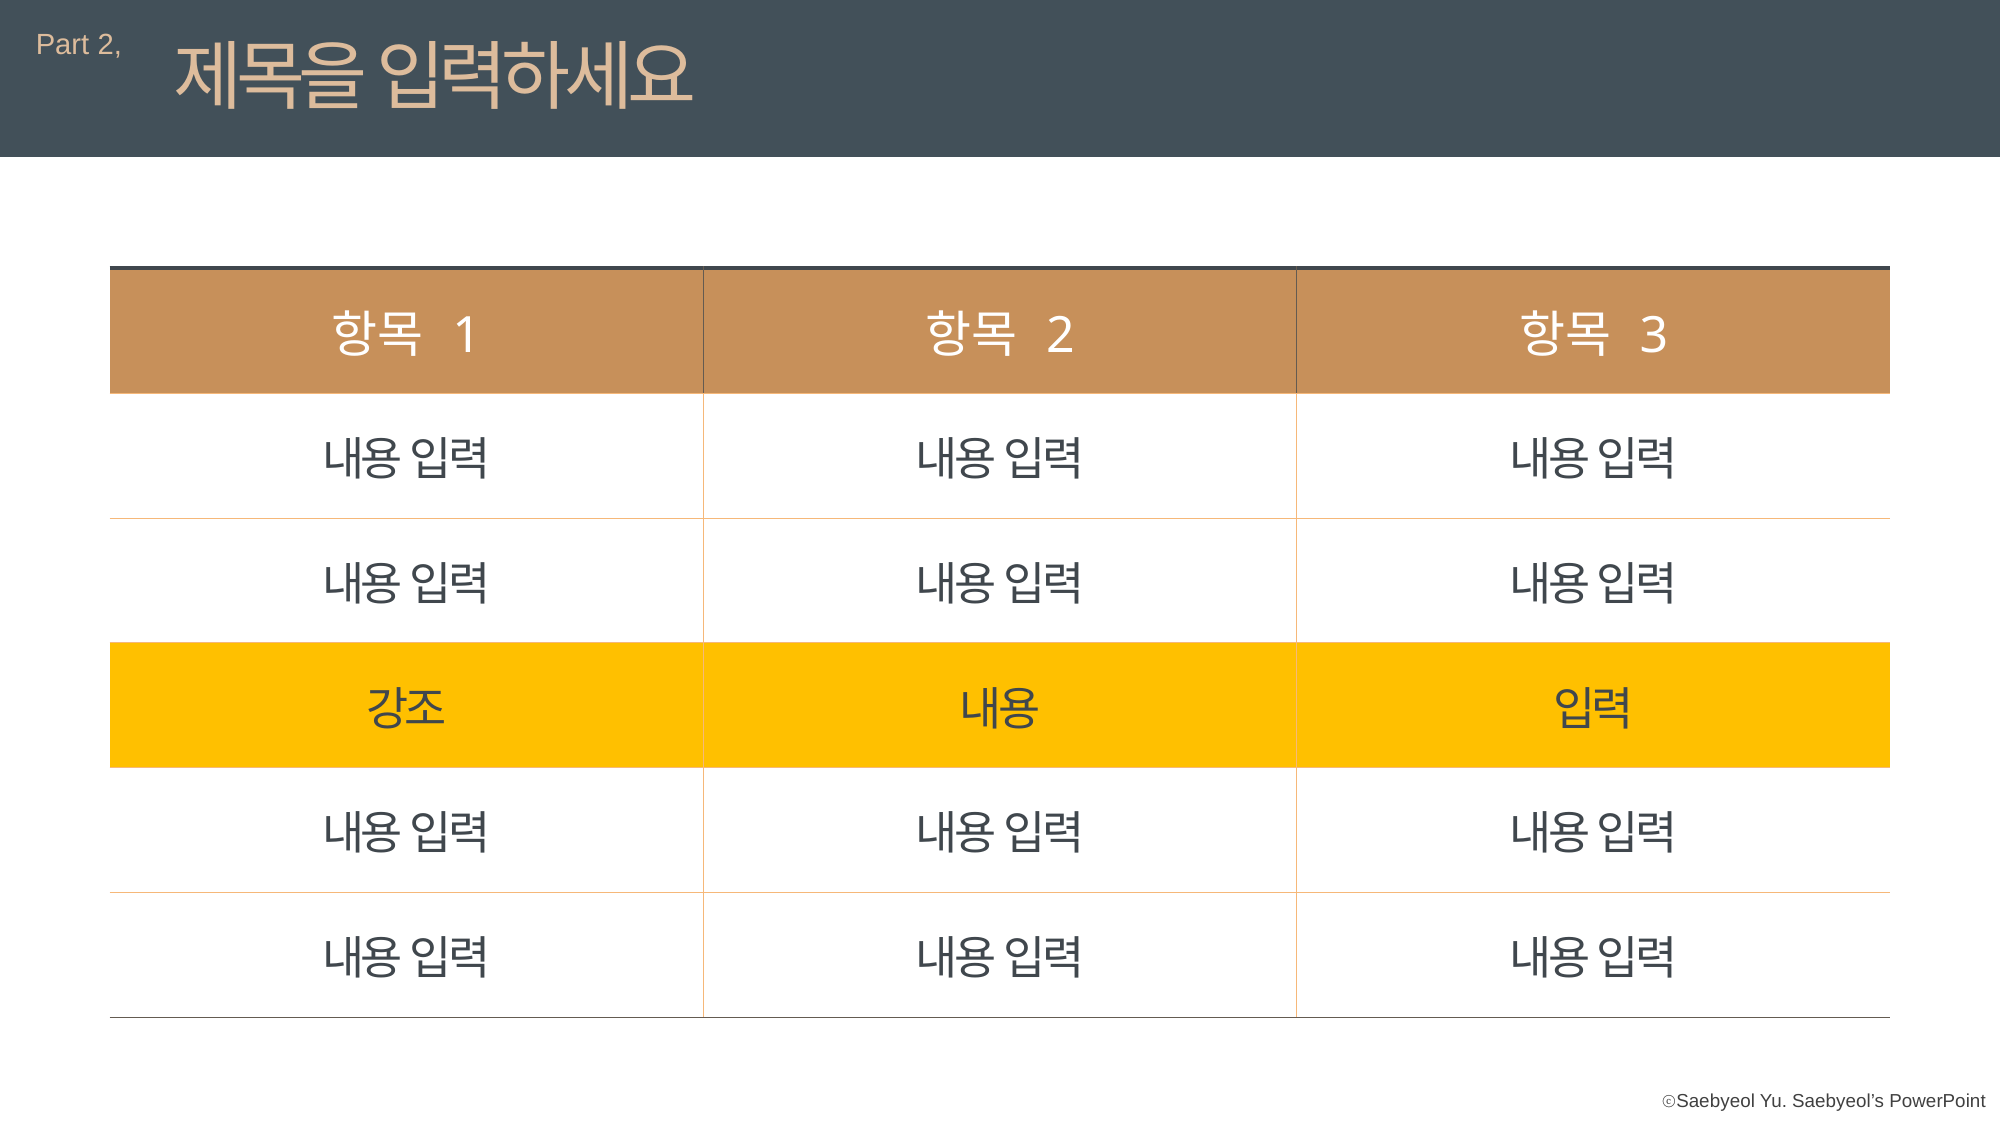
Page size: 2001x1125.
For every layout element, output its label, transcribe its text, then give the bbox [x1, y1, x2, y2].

table_cell 내용 입력 [1297, 394, 1890, 518]
table_cell 내용 입력 [110, 768, 703, 892]
table_cell 강조 [110, 643, 703, 767]
table_cell 입력 [1297, 643, 1890, 767]
table_cell 내용 입력 [110, 893, 703, 1017]
table_cell 내용 입력 [1297, 519, 1890, 642]
table_cell 내용 입력 [704, 893, 1296, 1017]
table_cell 내용 입력 [704, 394, 1296, 518]
table_cell 내용 입력 [704, 768, 1296, 892]
text_box 제목을 입력하세요 [158, 20, 834, 126]
table_cell 내용 입력 [110, 519, 703, 642]
text_box [0, 0, 2000, 158]
table_cell 내용 입력 [704, 519, 1296, 642]
table_cell 내용 [704, 643, 1296, 767]
table_cell 내용 입력 [1297, 893, 1890, 1017]
table_header 항목 1 [110, 270, 703, 393]
text_box Part 2, [21, 18, 138, 68]
table_cell 내용 입력 [110, 394, 703, 518]
table_header 항목 3 [1297, 270, 1890, 393]
table_cell 내용 입력 [1297, 768, 1890, 892]
table_header 항목 2 [704, 270, 1296, 393]
